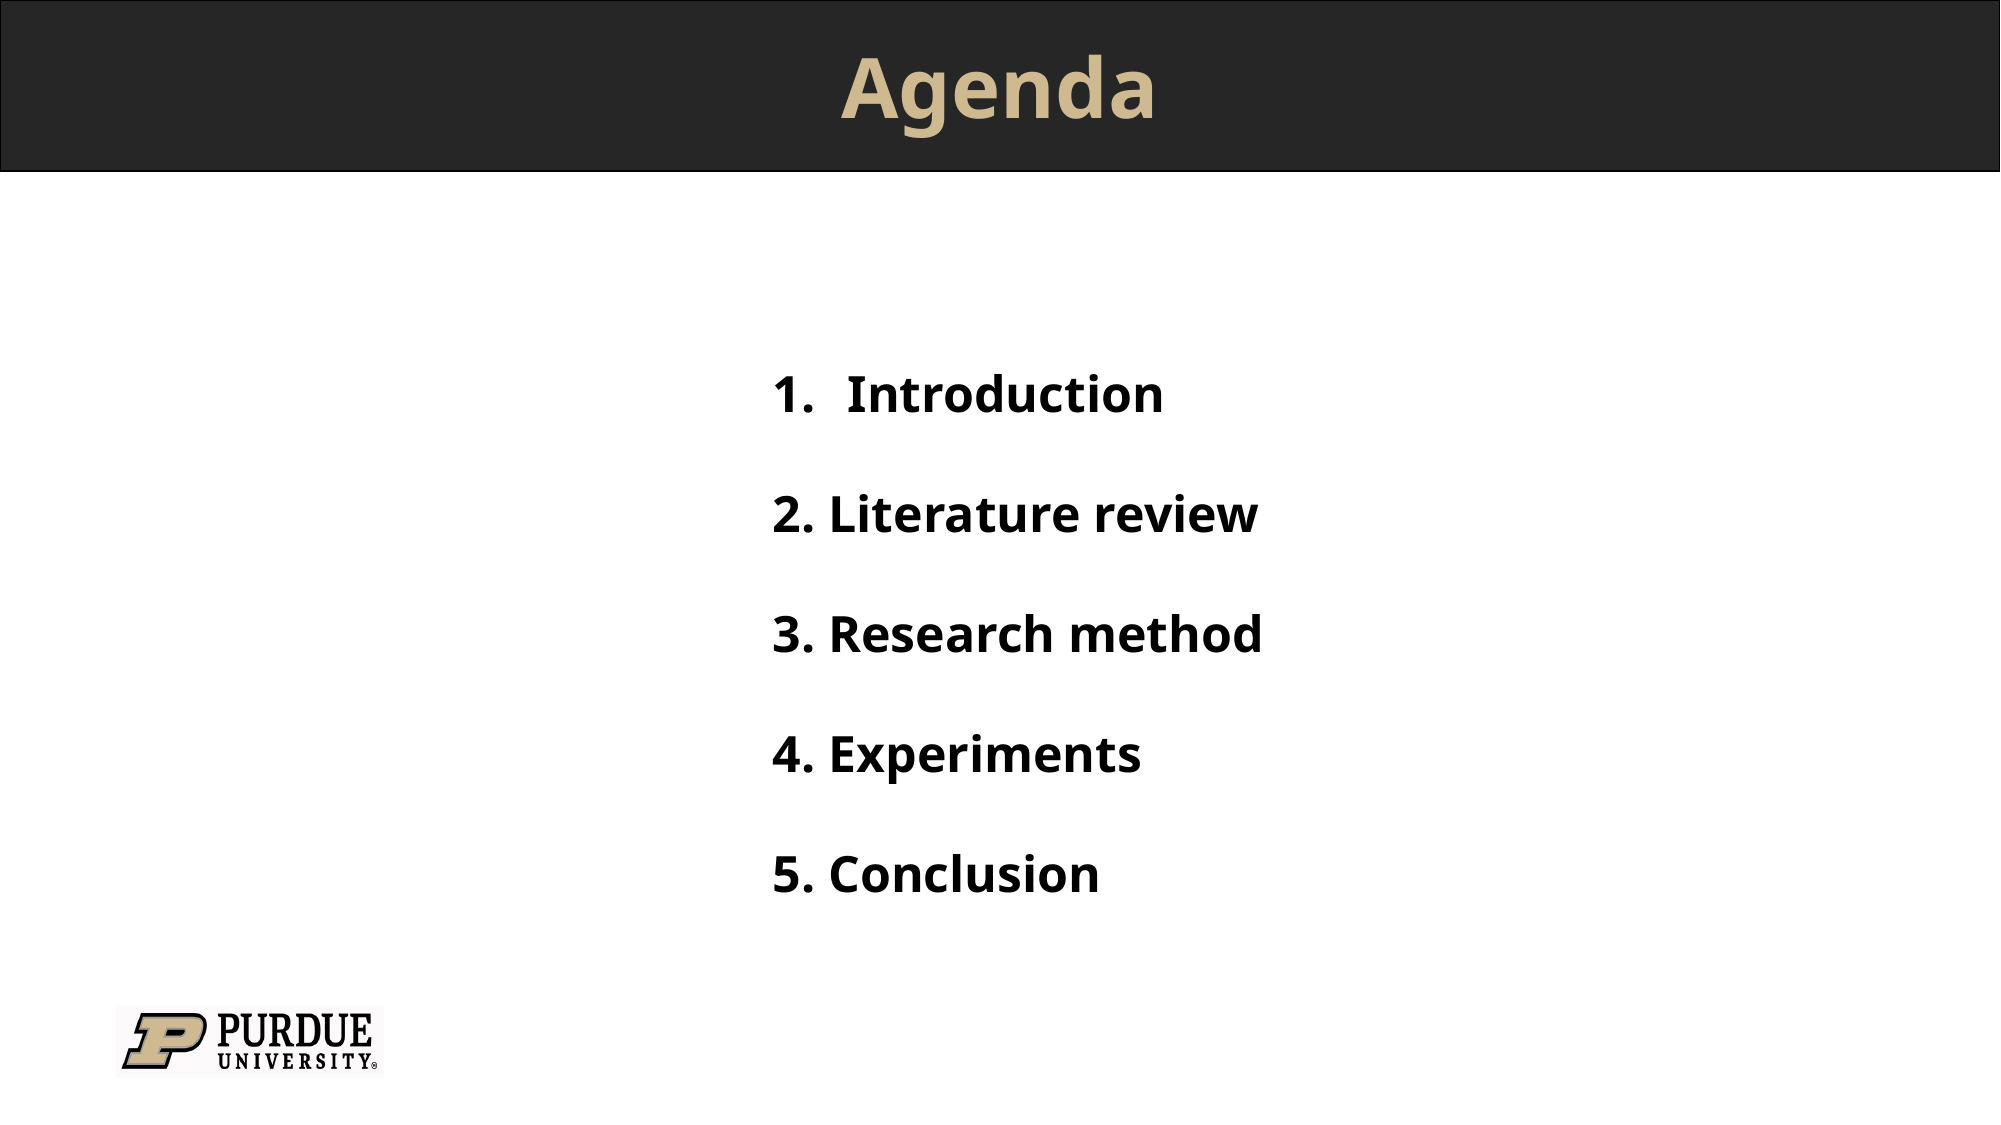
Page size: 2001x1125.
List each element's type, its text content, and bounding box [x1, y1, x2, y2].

text_box Introduction 2. Literature review 3. Research method 4. Experiments 5. Conclusion [757, 354, 1455, 910]
picture [115, 1005, 385, 1079]
text_box [0, 0, 2000, 171]
text_box Agenda [734, 27, 1266, 143]
